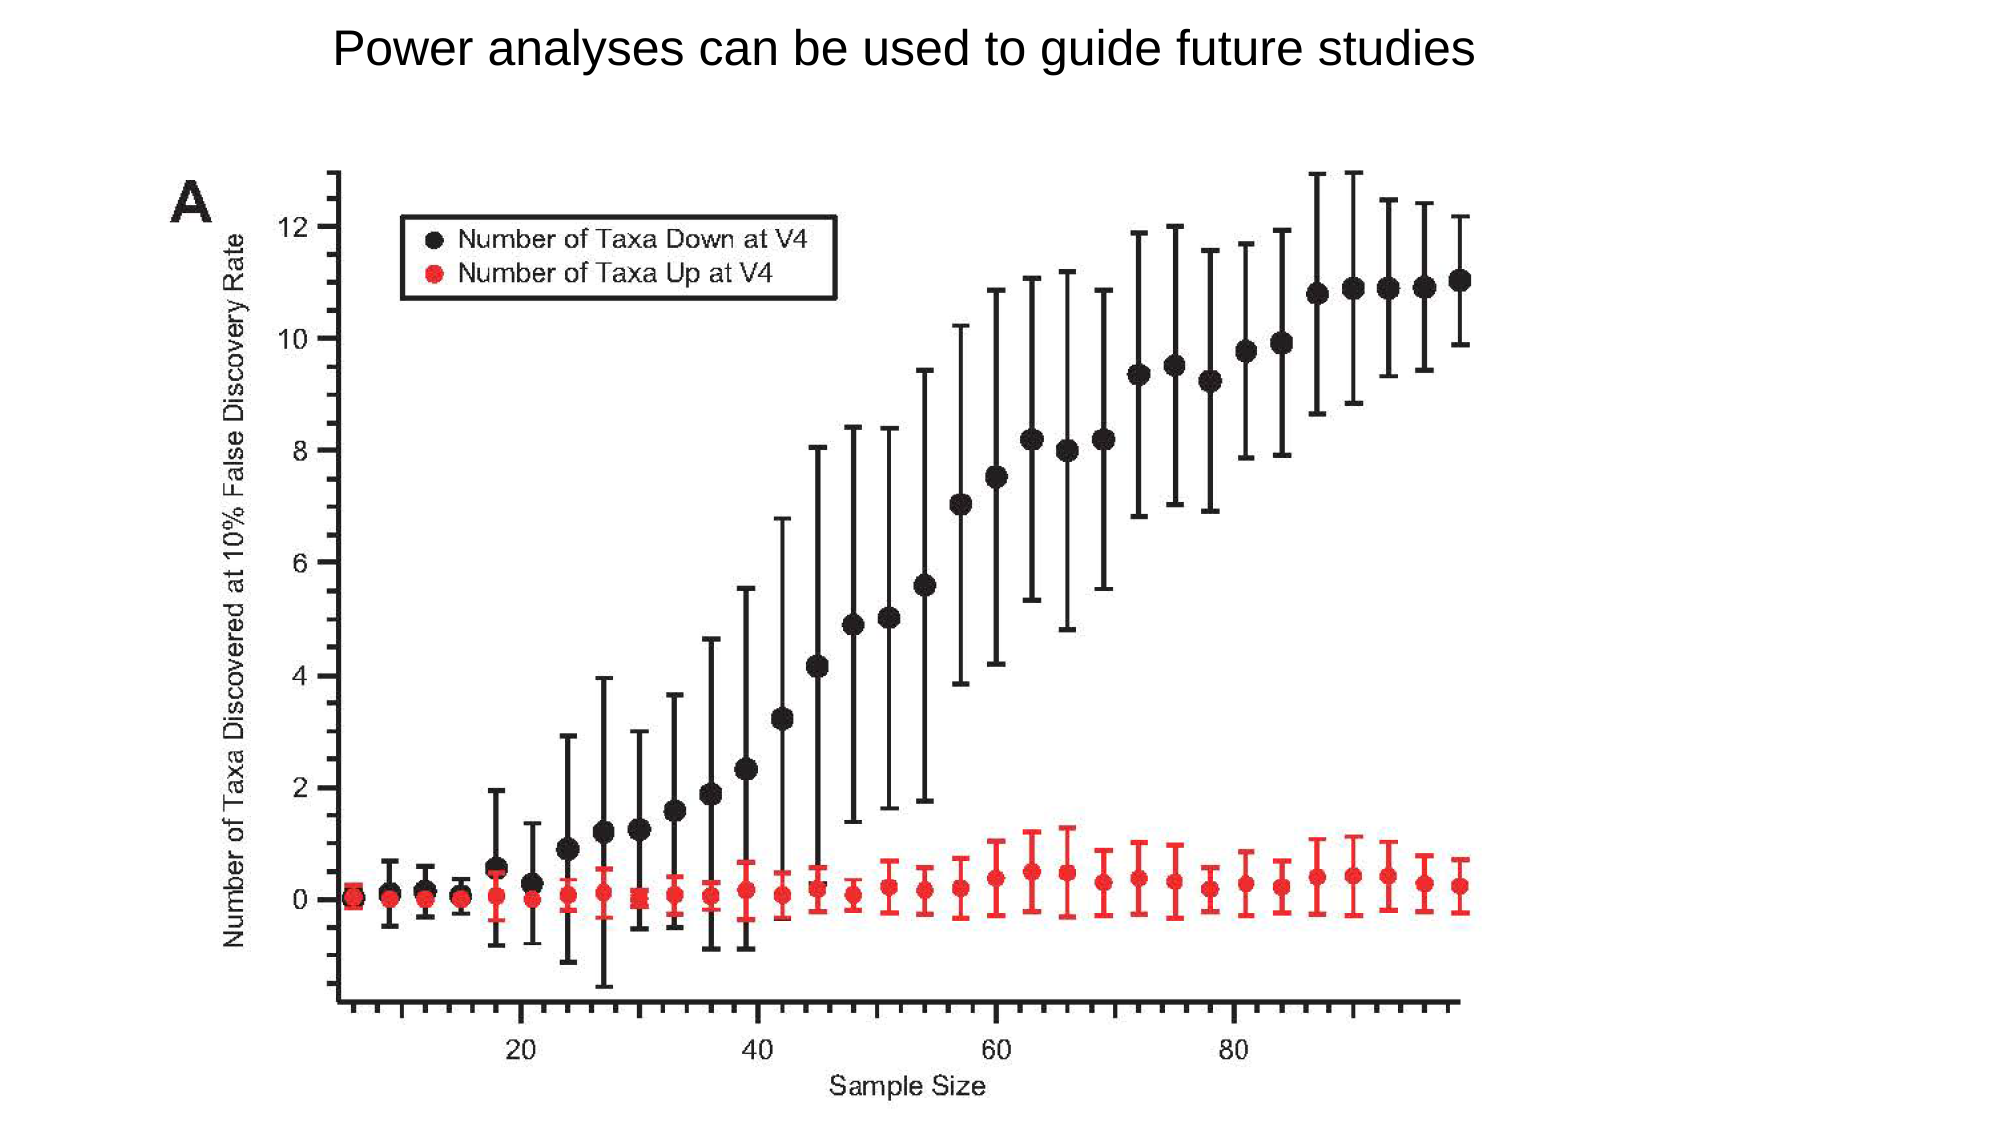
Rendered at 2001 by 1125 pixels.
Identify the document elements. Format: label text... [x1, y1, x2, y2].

picture [84, 45, 1503, 1125]
text_box Power analyses can be used to guide future studies [317, 8, 1493, 45]
